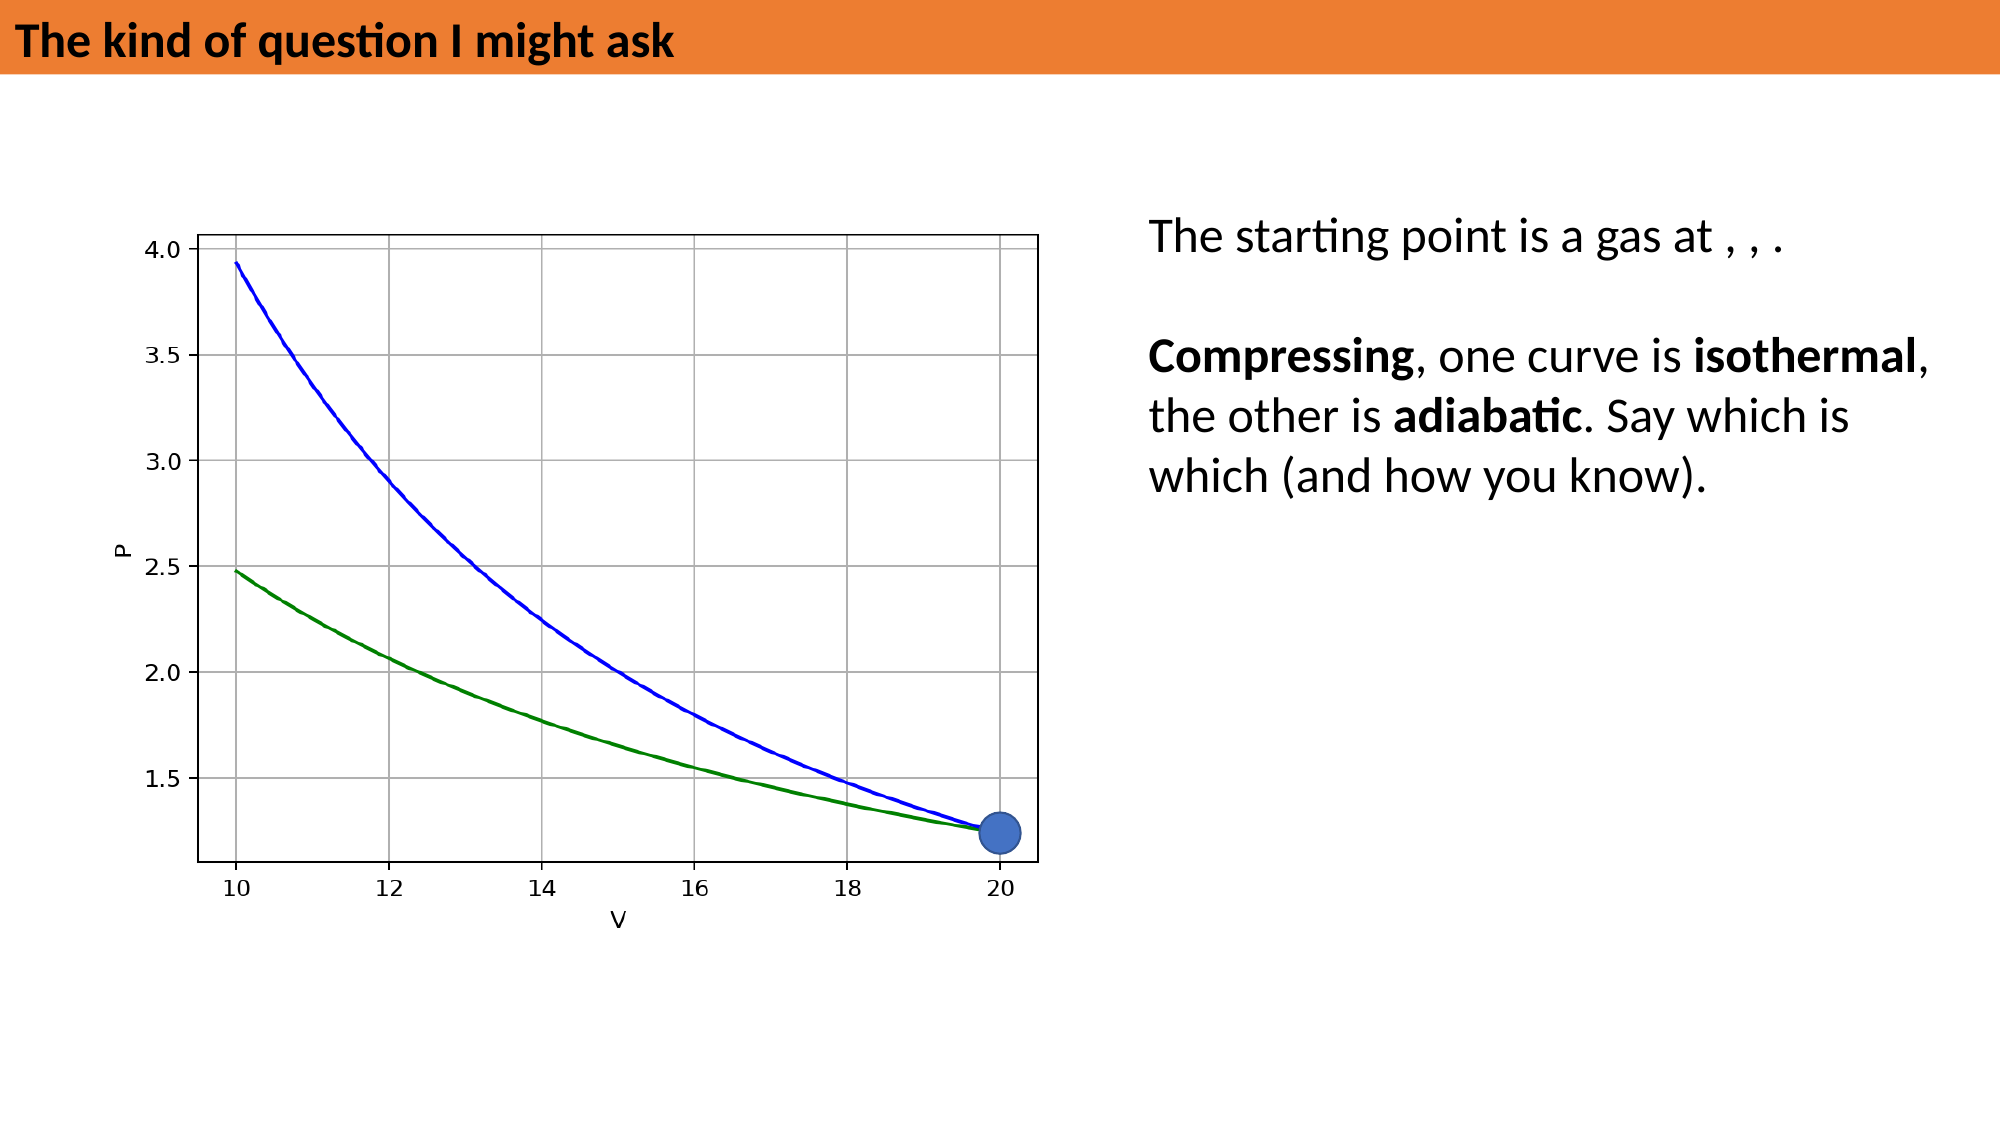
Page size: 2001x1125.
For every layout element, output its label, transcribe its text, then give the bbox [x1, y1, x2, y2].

text_box The kind of question I might ask [0, 0, 2000, 75]
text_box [62, 137, 1146, 951]
